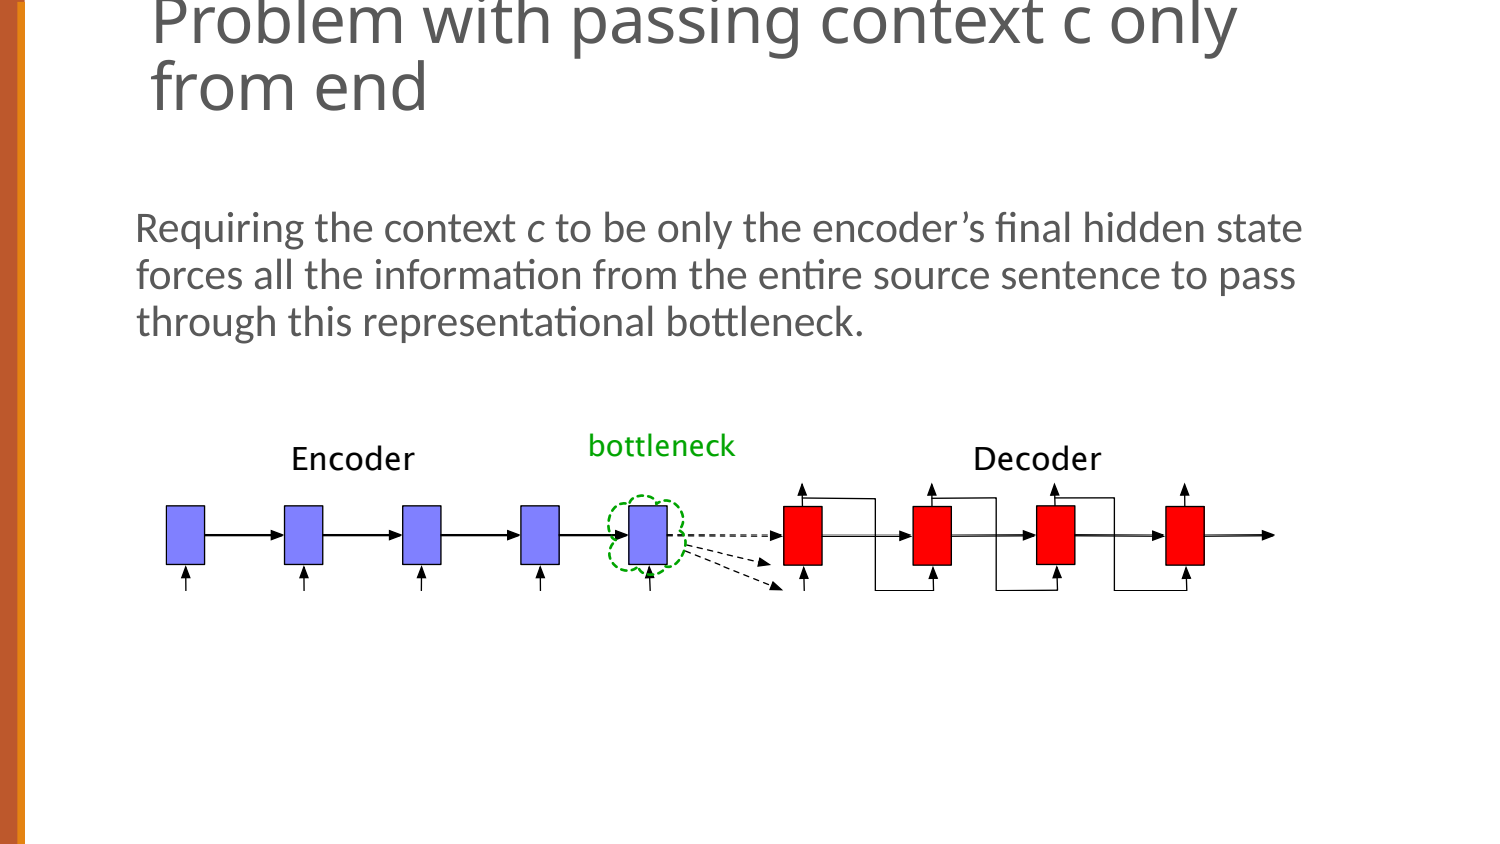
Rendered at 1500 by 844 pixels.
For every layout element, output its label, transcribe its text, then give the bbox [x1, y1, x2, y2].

title Problem with passing context c only from end [135, 19, 1373, 132]
list Requiring the context c to be only the encoder’s final hidden state forces all the information from the entire source sentence to pass through this representational bottleneck. [135, 196, 1373, 760]
picture [164, 421, 1276, 592]
